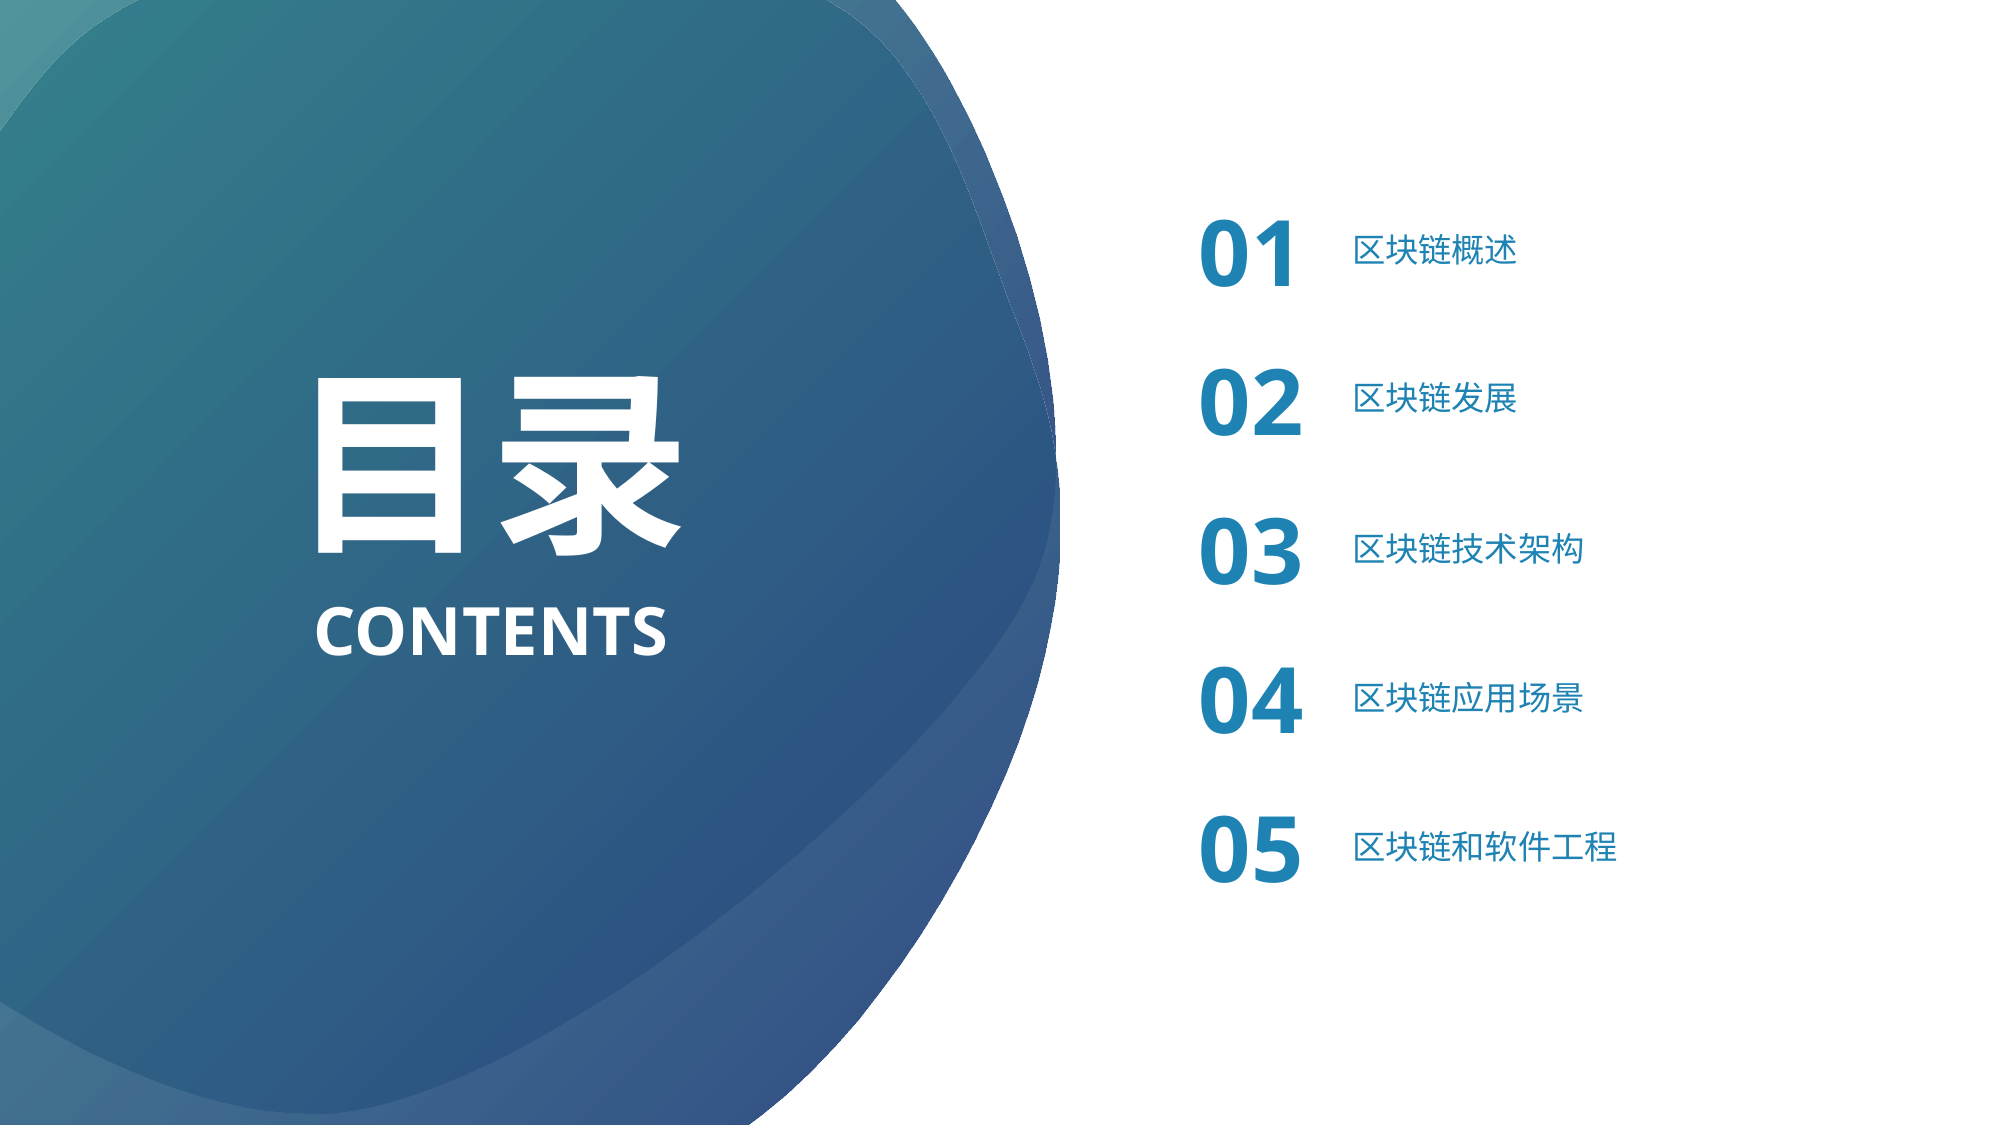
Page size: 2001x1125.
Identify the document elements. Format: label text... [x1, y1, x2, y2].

list 区块链和软件工程 [1337, 793, 1871, 898]
list 区块链概述 [1337, 197, 1871, 302]
list 02 [1184, 346, 1338, 451]
list 目录 [263, 329, 719, 581]
list CONTENTS [263, 581, 719, 679]
list 区块链技术架构 [1337, 495, 1871, 600]
list 01 [1184, 197, 1337, 302]
list 05 [1184, 793, 1337, 898]
list 区块链发展 [1337, 344, 1871, 449]
list 区块链应用场景 [1337, 644, 1871, 749]
list 04 [1184, 644, 1337, 749]
list 03 [1184, 495, 1337, 600]
